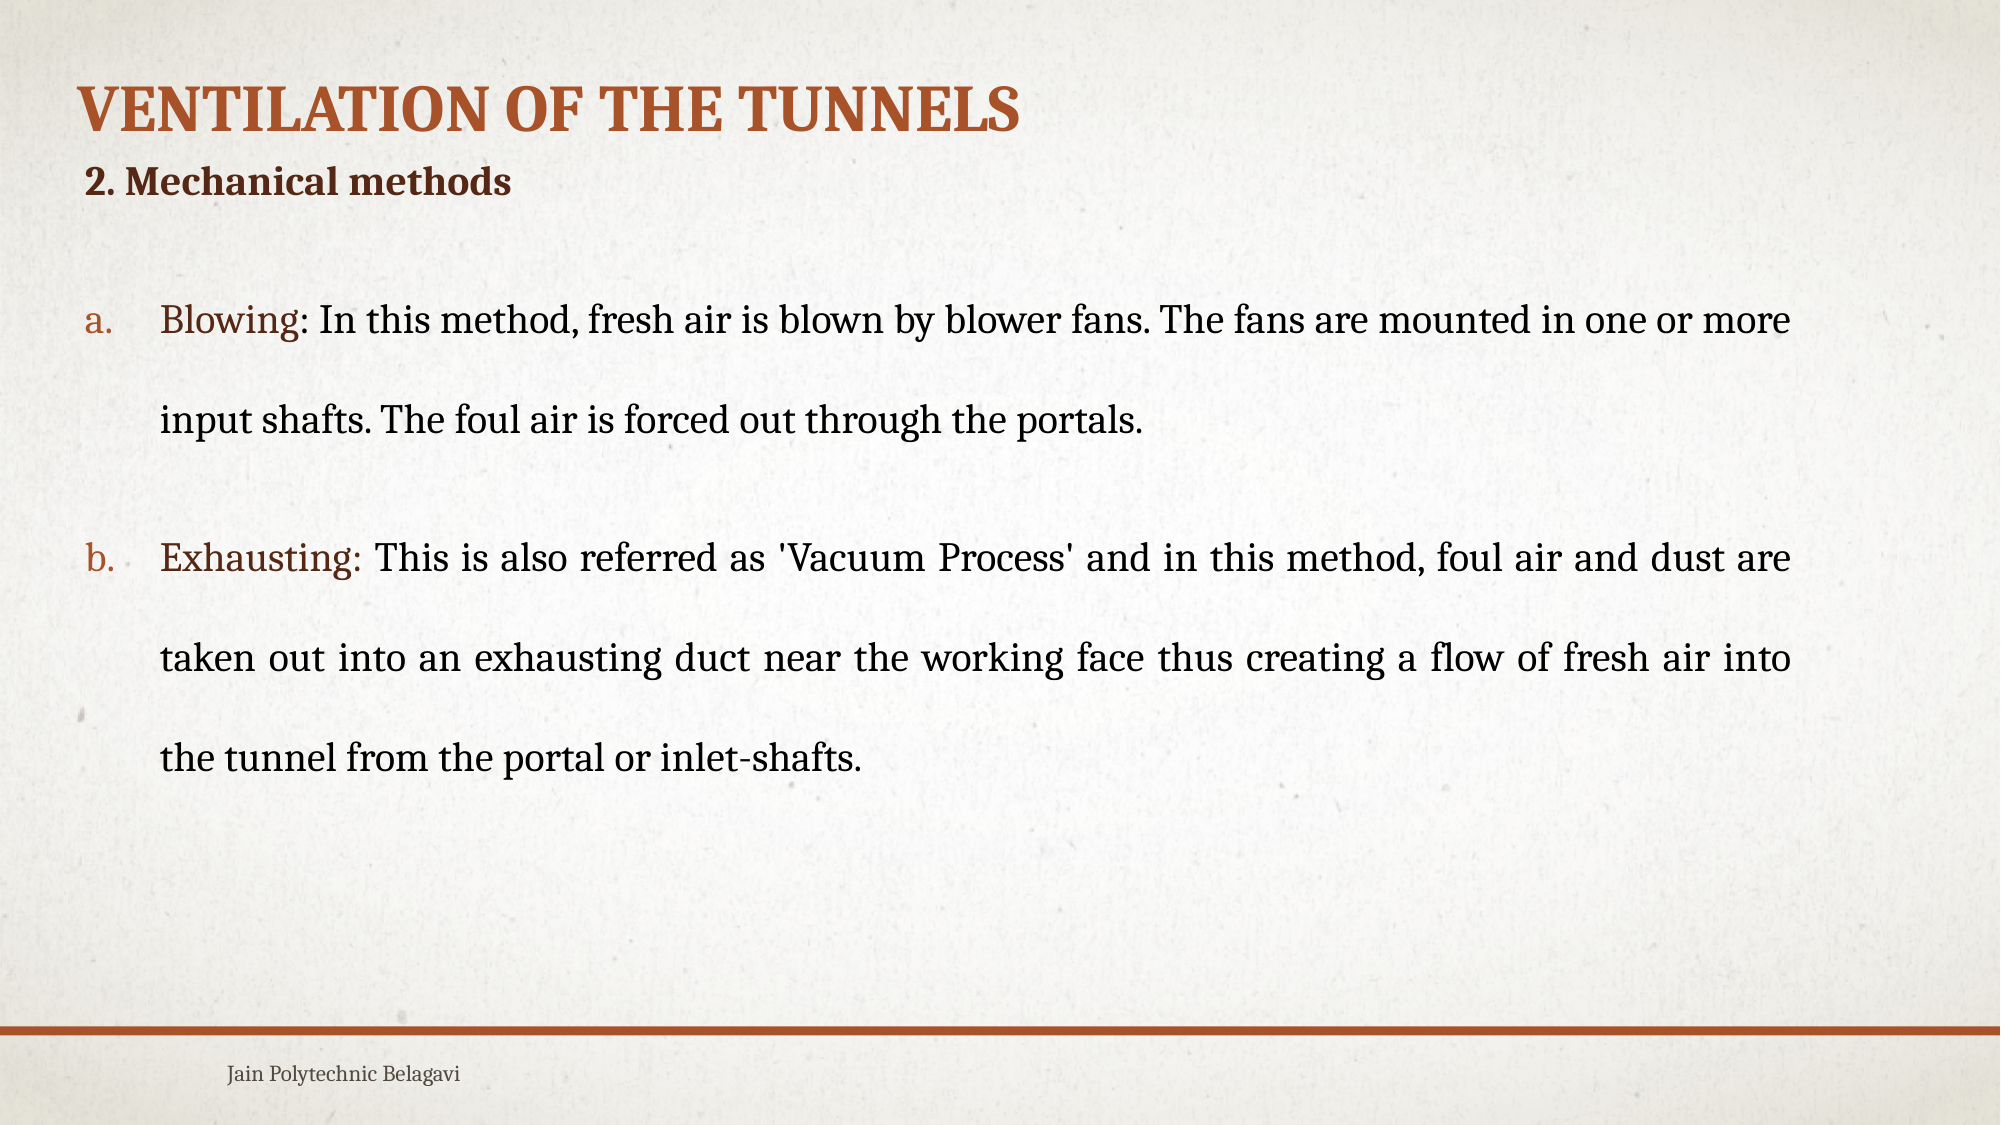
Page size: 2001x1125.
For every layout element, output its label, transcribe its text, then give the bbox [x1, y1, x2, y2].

footer Jain Polytechnic Belagavi [212, 1053, 1063, 1093]
picture [0, 0, 2001, 1125]
list 2. Mechanical methods Blowing: In this method, fresh air is blown by blower fans. The fans are mounted in one or more input shafts. The foul air is forced out through the portals. Exhausting: This is also referred as 'Vacuum Process' and in this method, foul air and dust are taken out into an exhausting duct near the working face thus creating a flow of fresh air into the tunnel from the portal or inlet-shafts. [62, 152, 1807, 1021]
title VENTILATION OF THE TUNNELS [62, 44, 1638, 152]
